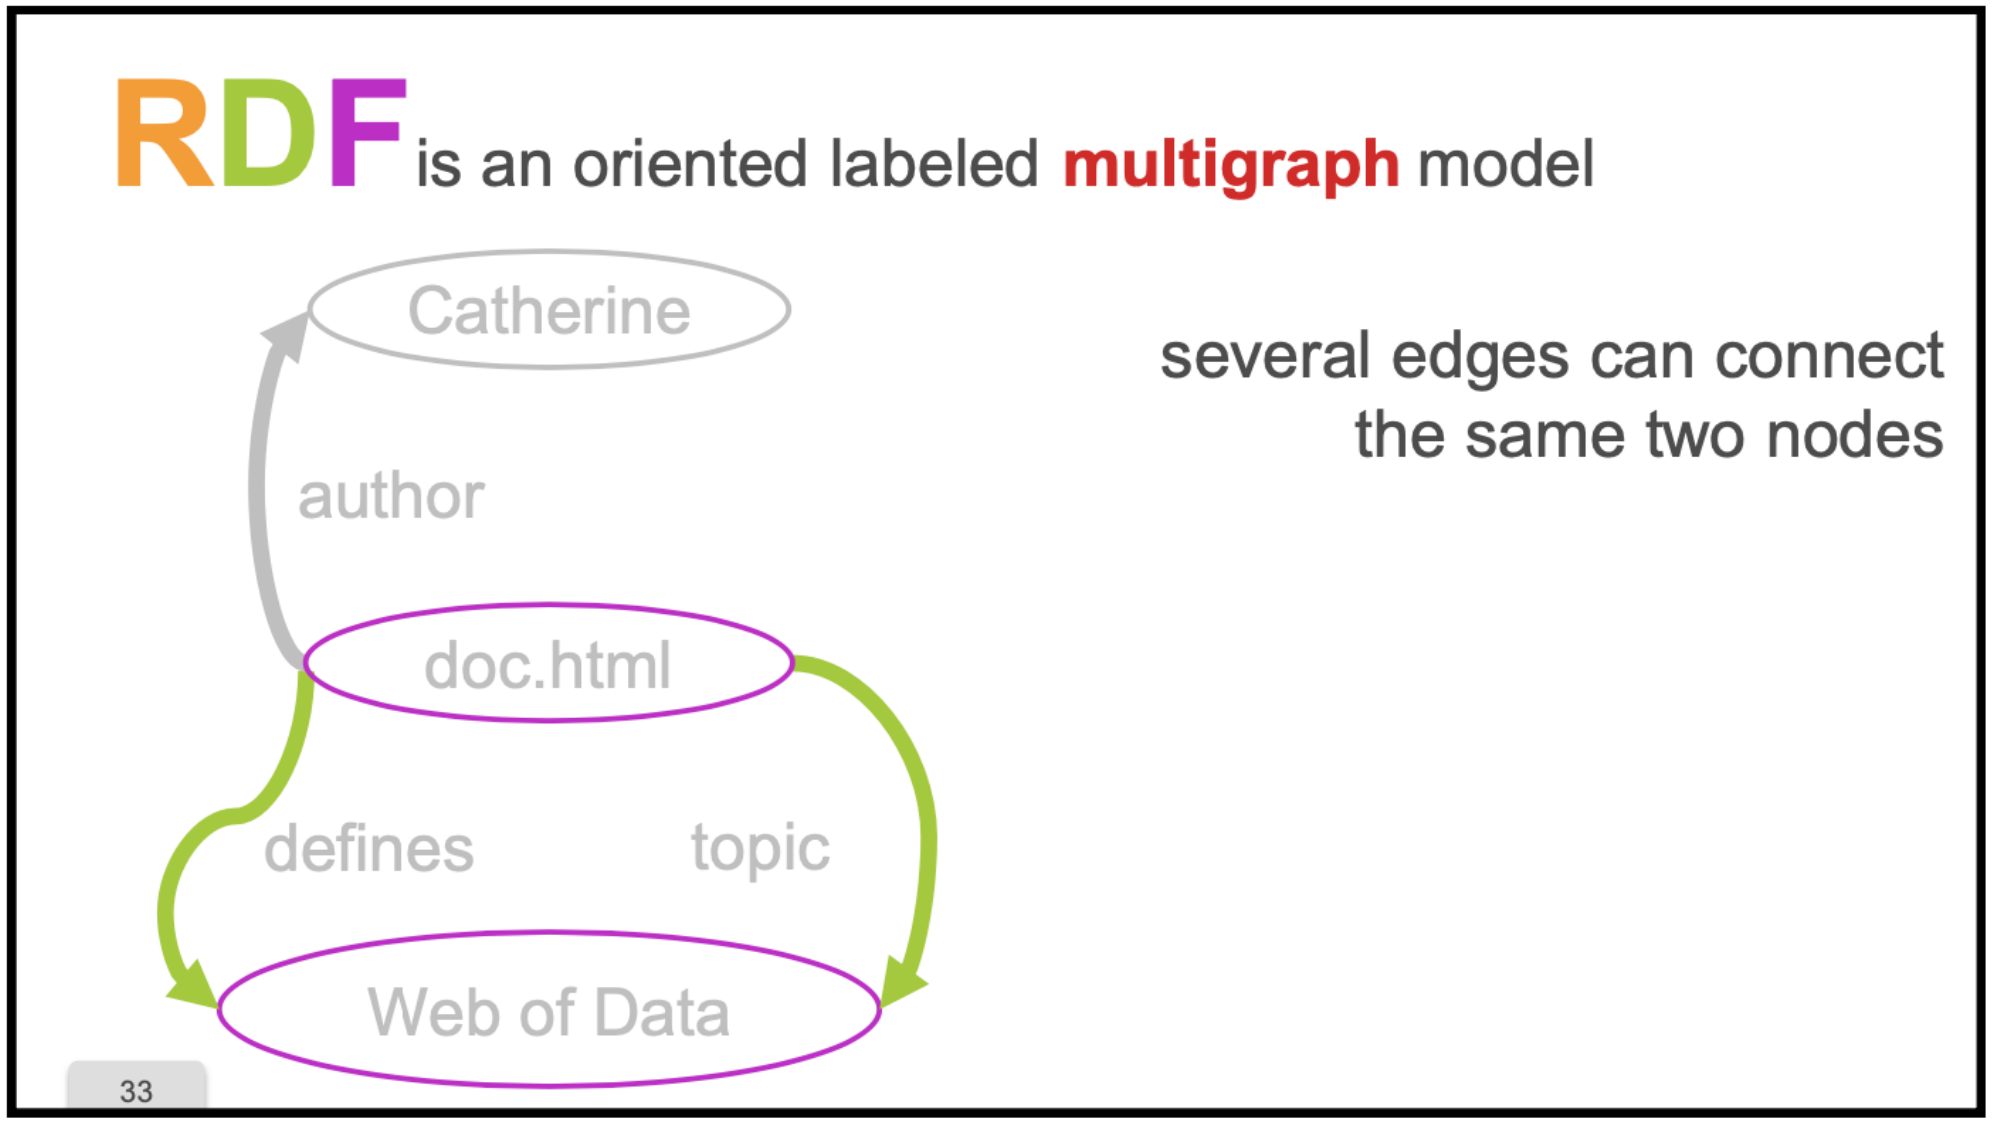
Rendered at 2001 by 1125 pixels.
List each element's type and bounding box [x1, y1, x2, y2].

list [0, 0, 2000, 1125]
